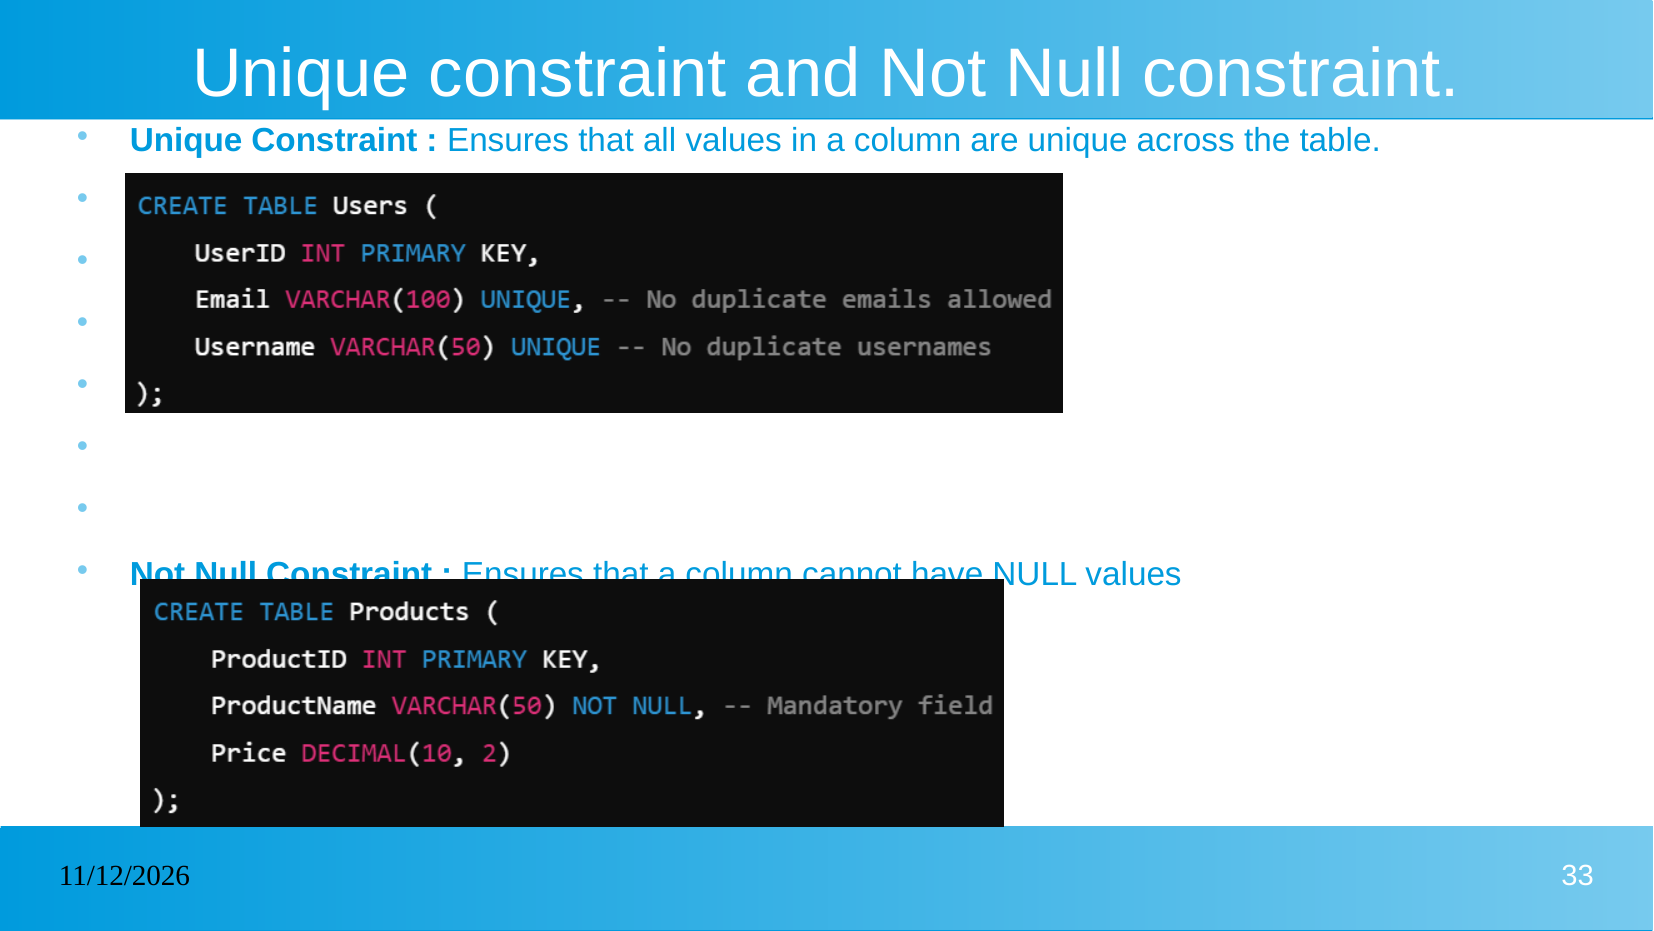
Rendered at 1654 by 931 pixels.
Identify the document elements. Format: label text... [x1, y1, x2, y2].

list Unique Constraint : Ensures that all values in a column are unique across the table. Not Null Constraint : Ensures that a column cannot have NULL values [59, 118, 1594, 827]
picture [139, 579, 1004, 827]
title Unique constraint and Not Null constraint. [59, 29, 1594, 108]
slide_number 33 [1210, 856, 1594, 915]
picture [125, 173, 1063, 414]
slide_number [59, 856, 443, 915]
